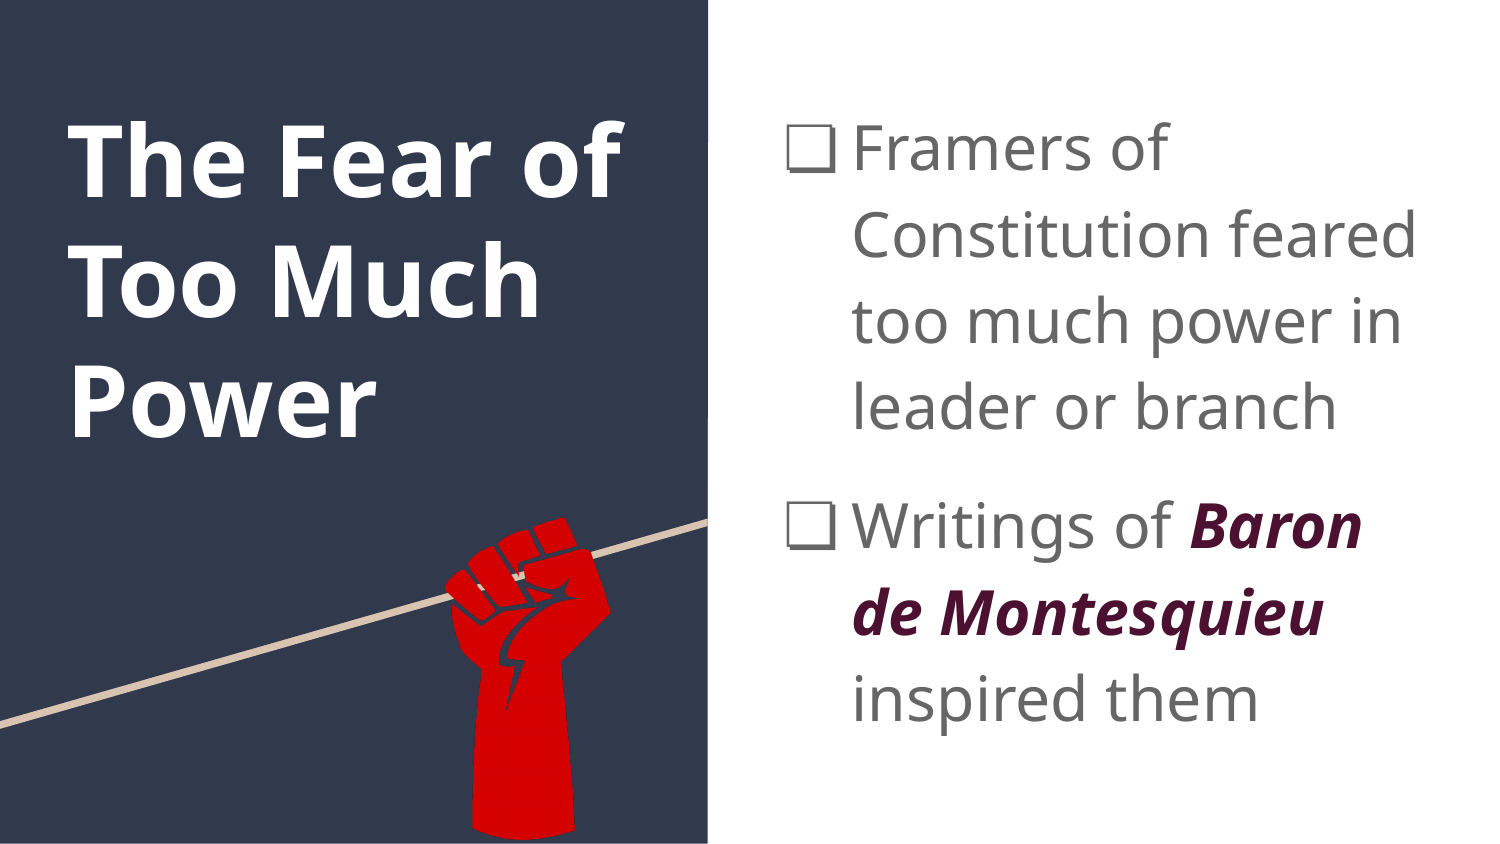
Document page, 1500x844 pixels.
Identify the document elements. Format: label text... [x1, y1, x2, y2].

title The Fear of Too Much Power [51, 82, 660, 494]
list Framers of Constitution feared too much power in leader or branch Writings of Baron de Montesquieu inspired them [761, 82, 1446, 755]
picture [430, 503, 625, 844]
